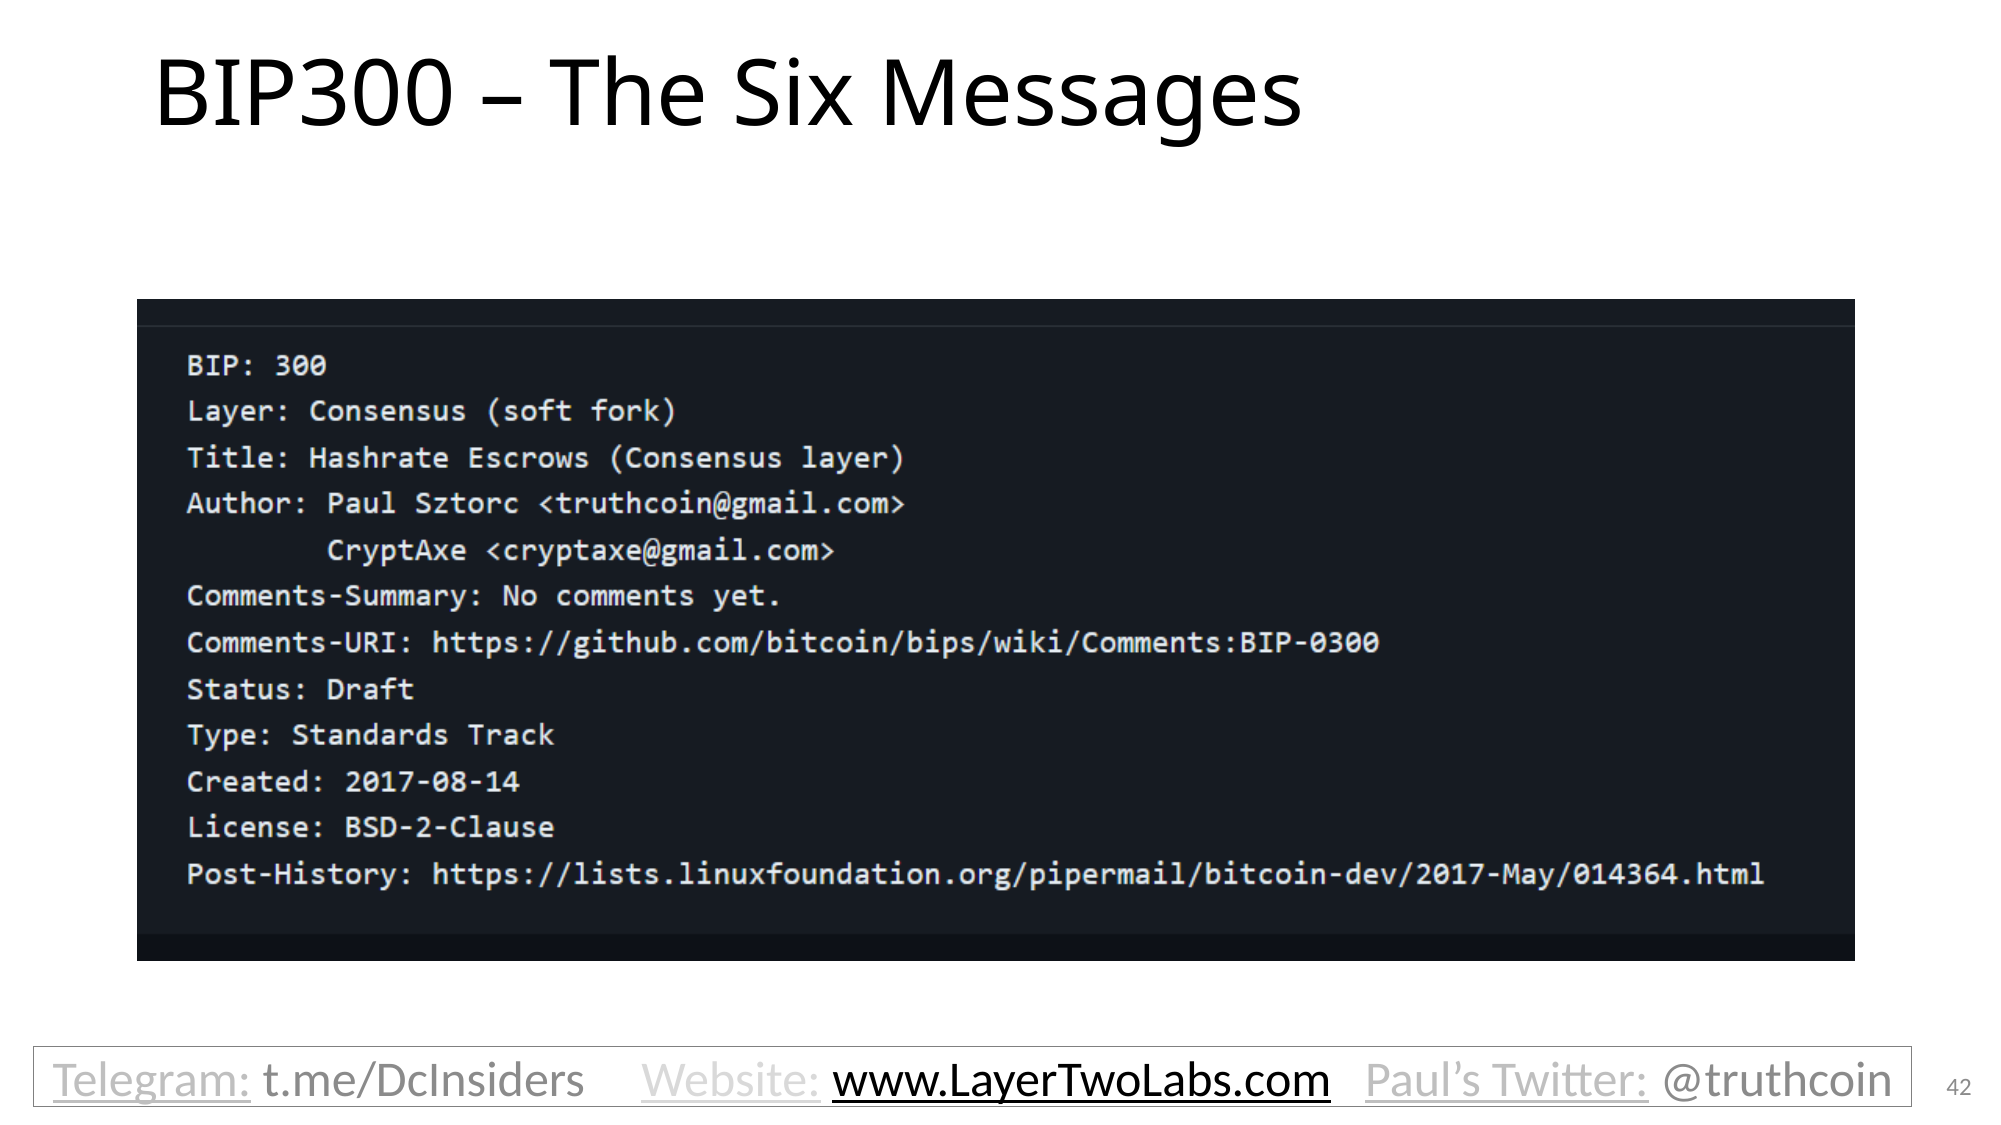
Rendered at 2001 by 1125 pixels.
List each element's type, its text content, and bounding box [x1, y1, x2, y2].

footer Telegram: t.me/DcInsiders Website: www.LayerTwoLabs.com Paul’s Twitter: @truthcoin [33, 1046, 1912, 1107]
picture [137, 299, 1855, 961]
slide_number 42 [1915, 1055, 1987, 1116]
title BIP300 – The Six Messages [137, 32, 1863, 159]
